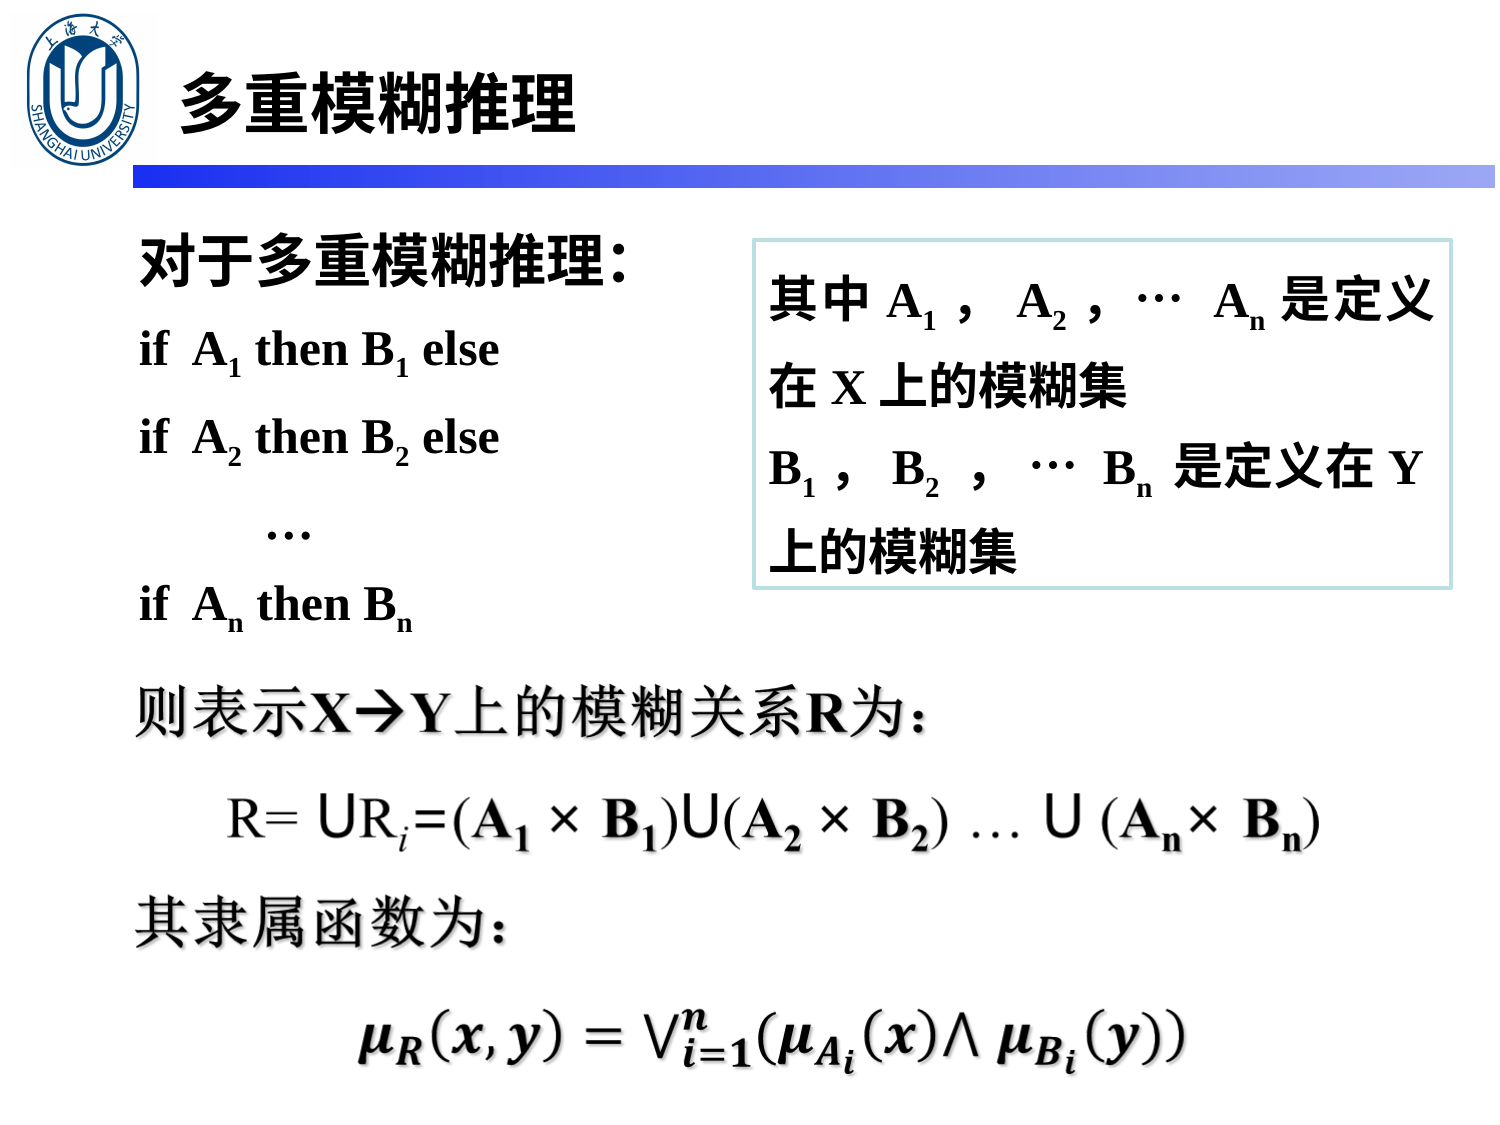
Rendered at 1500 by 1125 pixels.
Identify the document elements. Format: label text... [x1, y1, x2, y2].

picture [10, 11, 158, 169]
text_box 其中A1，A2，… An是定义在X上的模糊集 B1，B2 ， … Bn 是定义在Y上的模糊集 [752, 238, 1453, 590]
text_box 多重模糊推理 [162, 54, 1438, 188]
text_box 对于多重模糊推理： if A1 then B1 else if A2 then B2 else … if An then Bn [123, 196, 727, 645]
text_box [117, 645, 1430, 1085]
